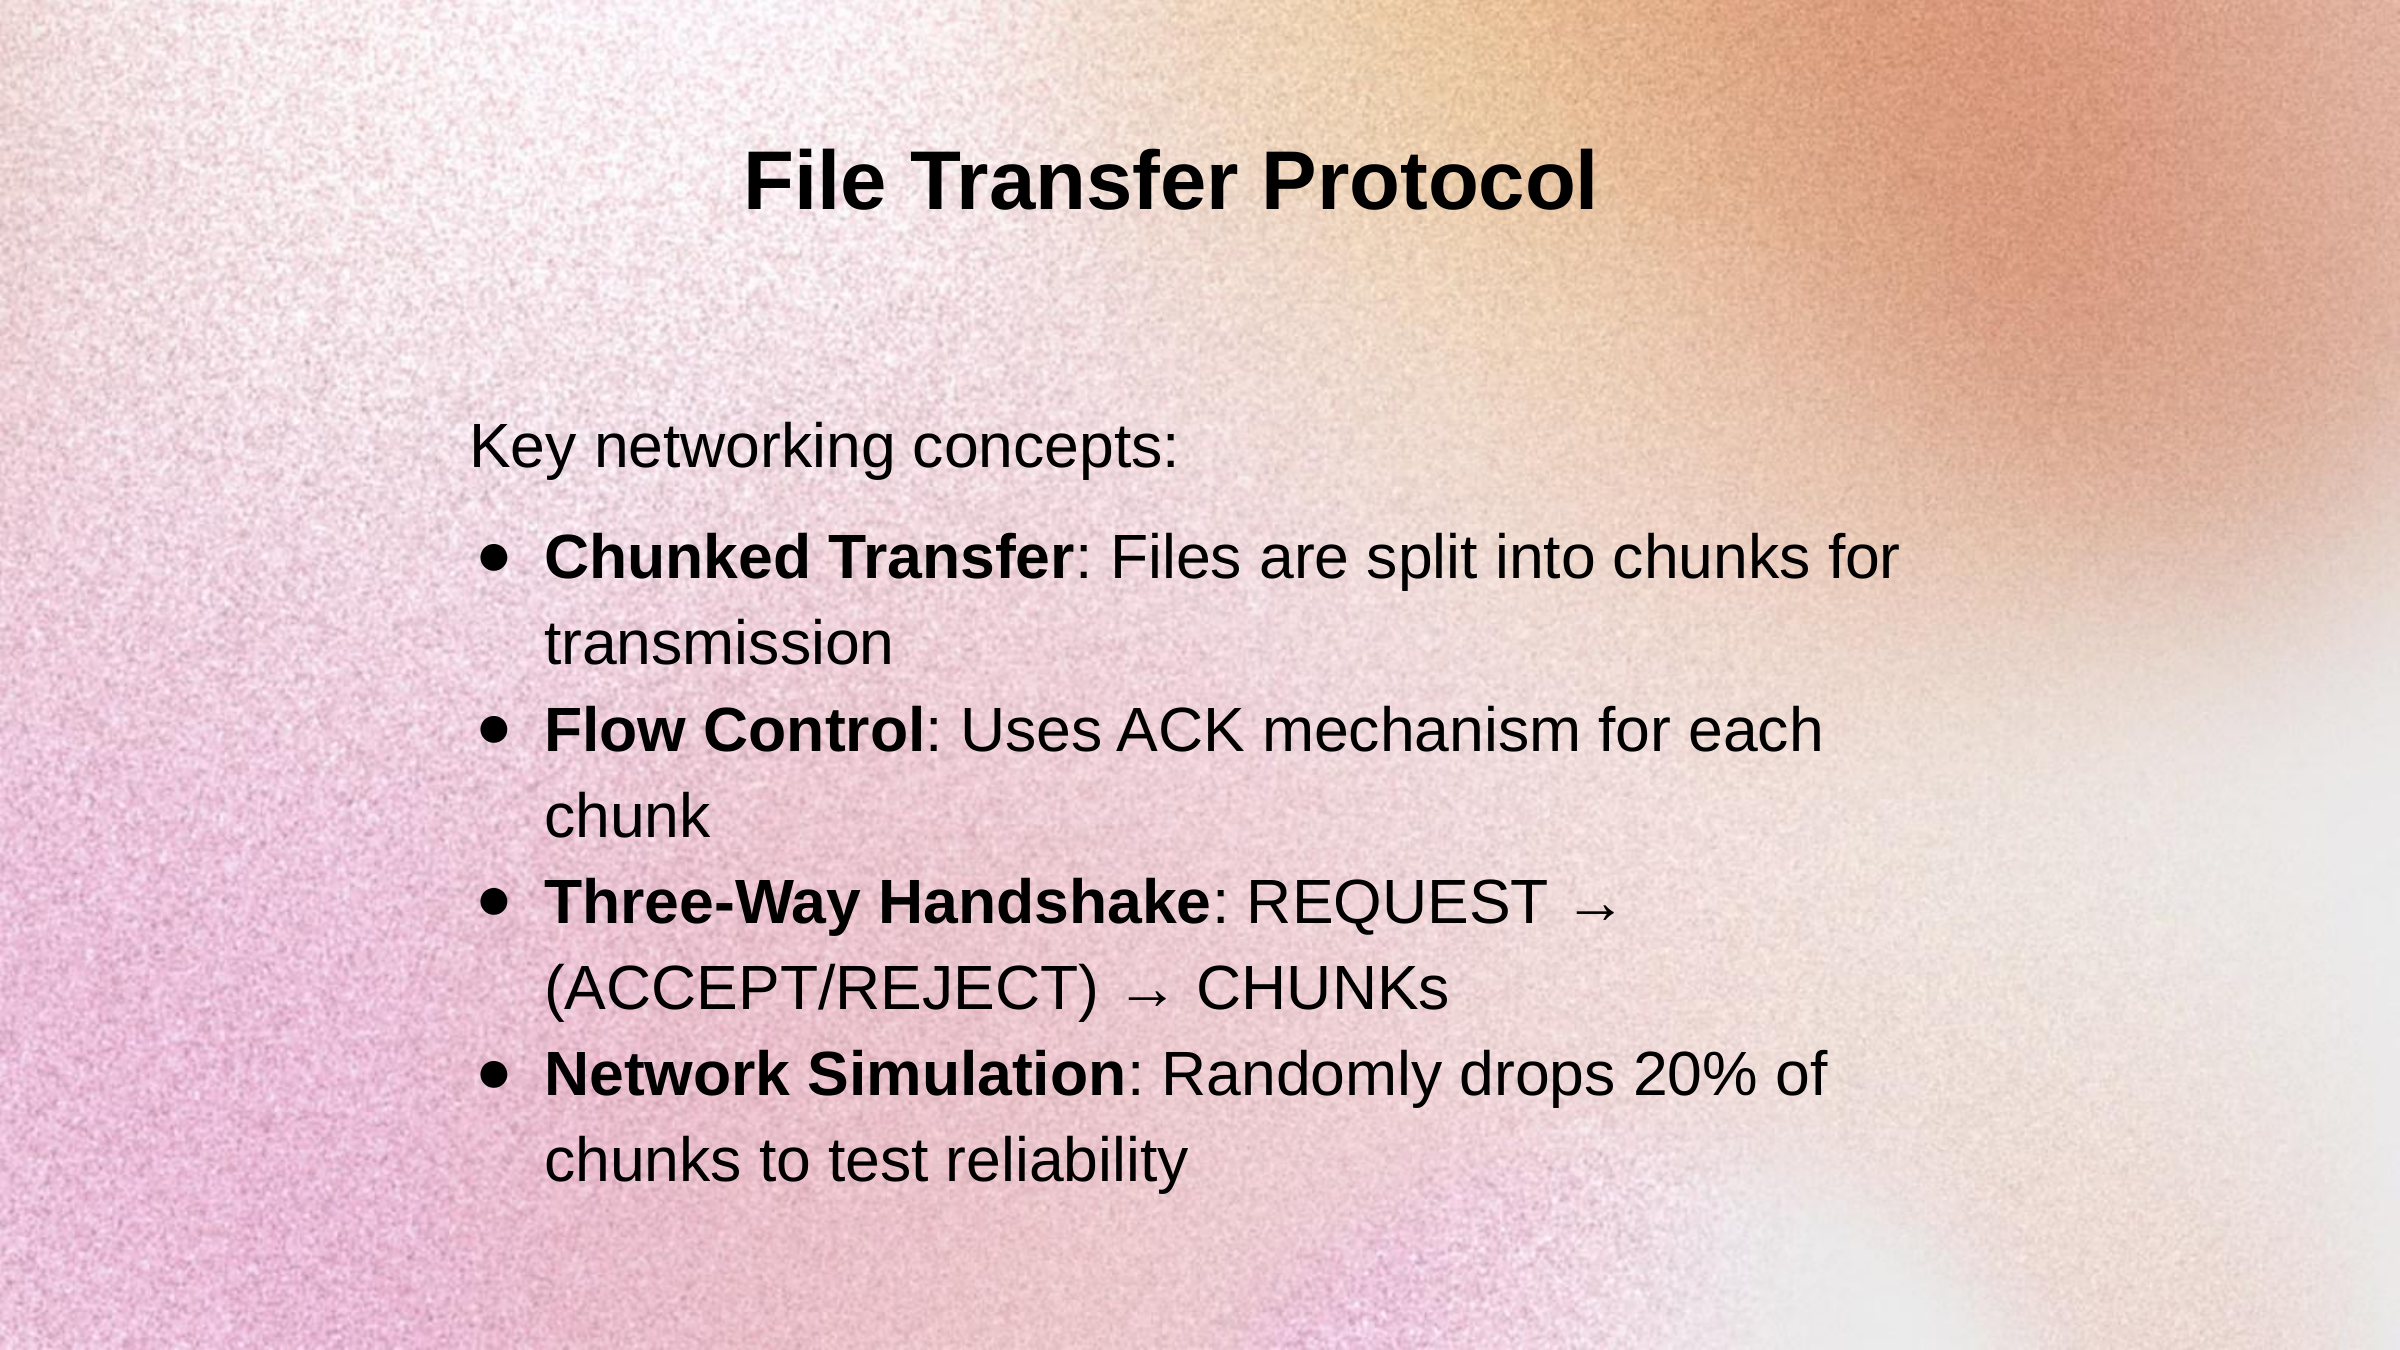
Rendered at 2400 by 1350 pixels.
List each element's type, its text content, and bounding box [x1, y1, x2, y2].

text_box File Transfer Protocol [403, 95, 1979, 241]
picture [0, 0, 2400, 1350]
text_box Key networking concepts: Chunked Transfer: Files are split into chunks for transmission Flow Control: Uses ACK mechanism for each chunk Three-Way Handshake: REQUEST → (ACCEPT/REJECT) → CHUNKs Network Simulation: Randomly drops 20% of chunks to test reliability [454, 378, 2013, 1210]
